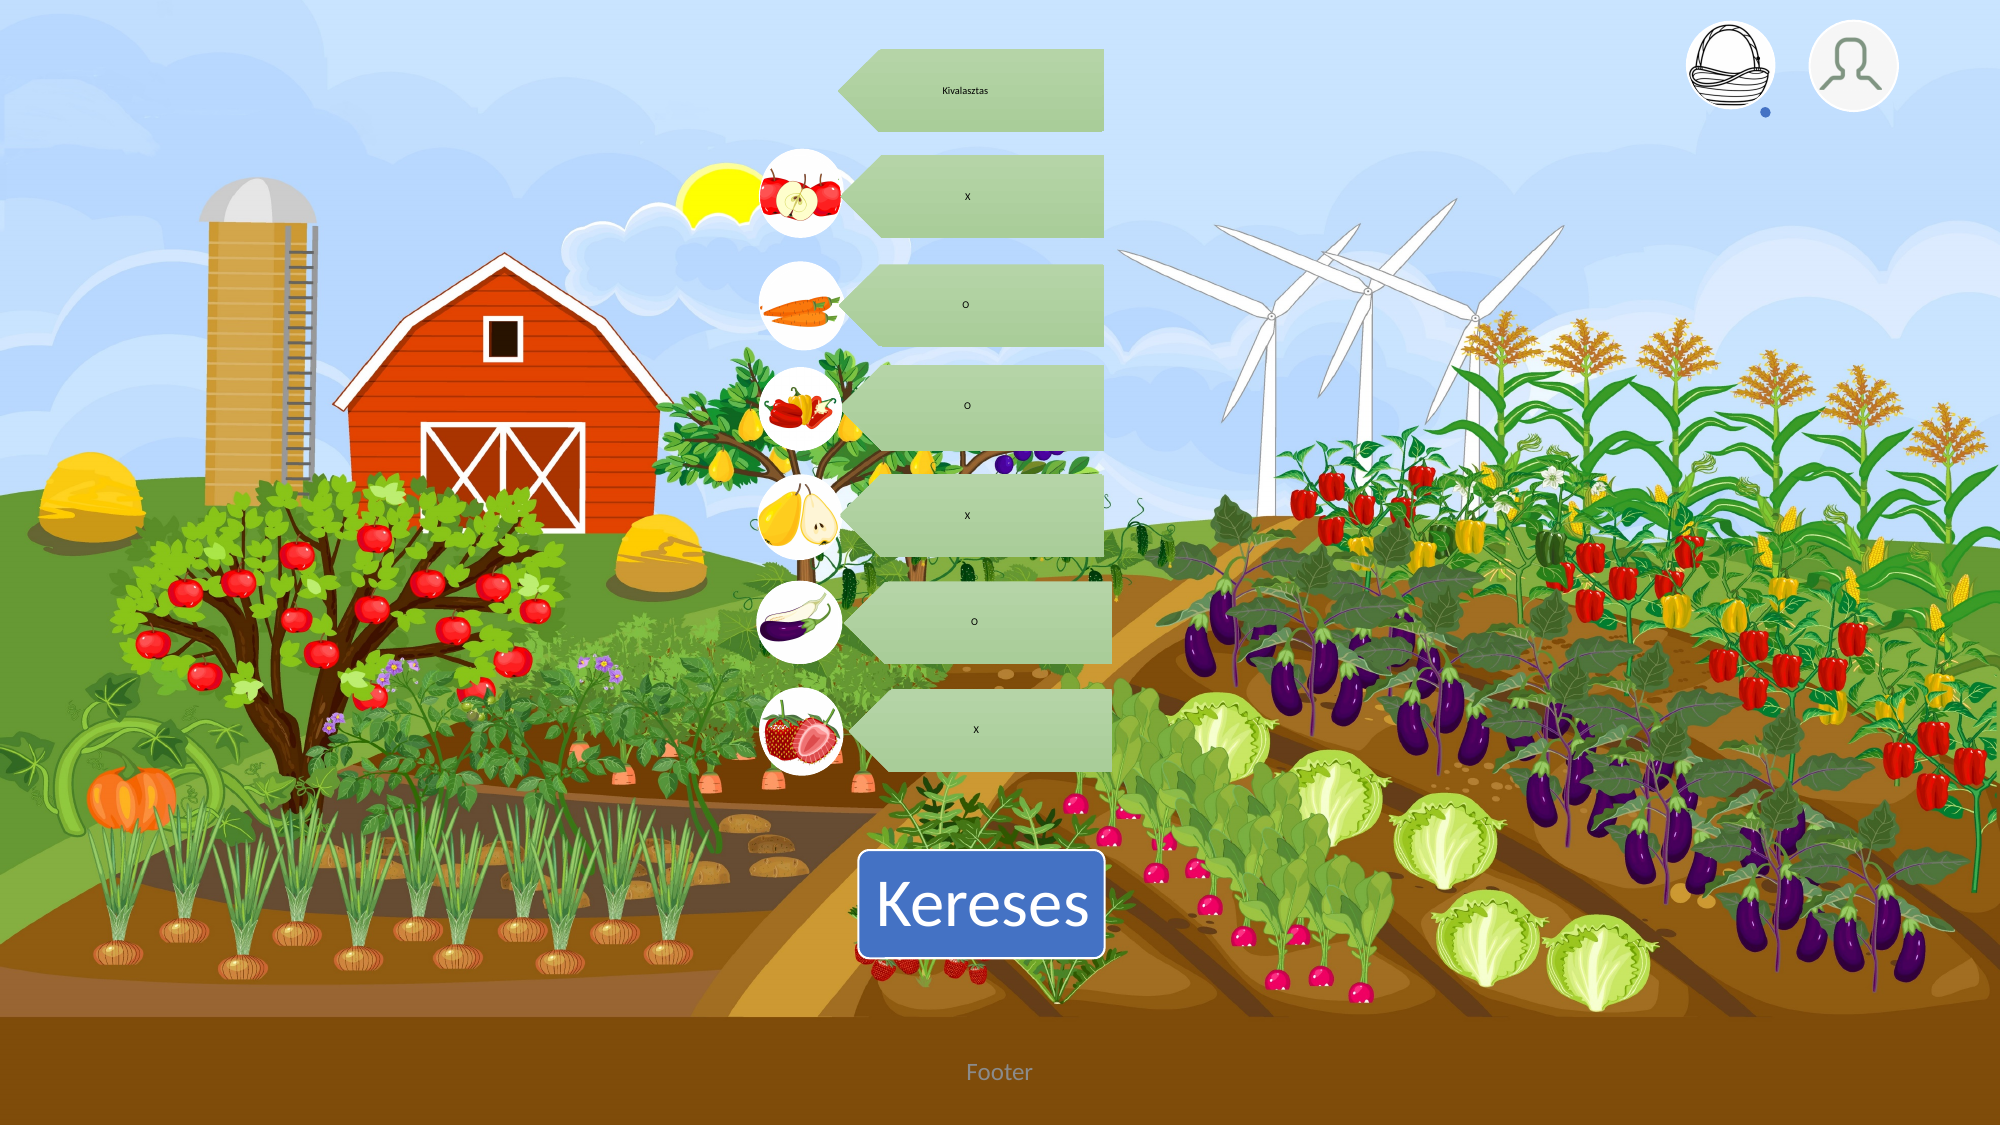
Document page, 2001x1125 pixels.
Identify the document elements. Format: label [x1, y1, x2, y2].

text_box [1640, 9, 1991, 48]
text_box [699, 849, 1105, 959]
picture [0, 0, 2000, 1125]
text_box [267, 48, 2000, 1125]
